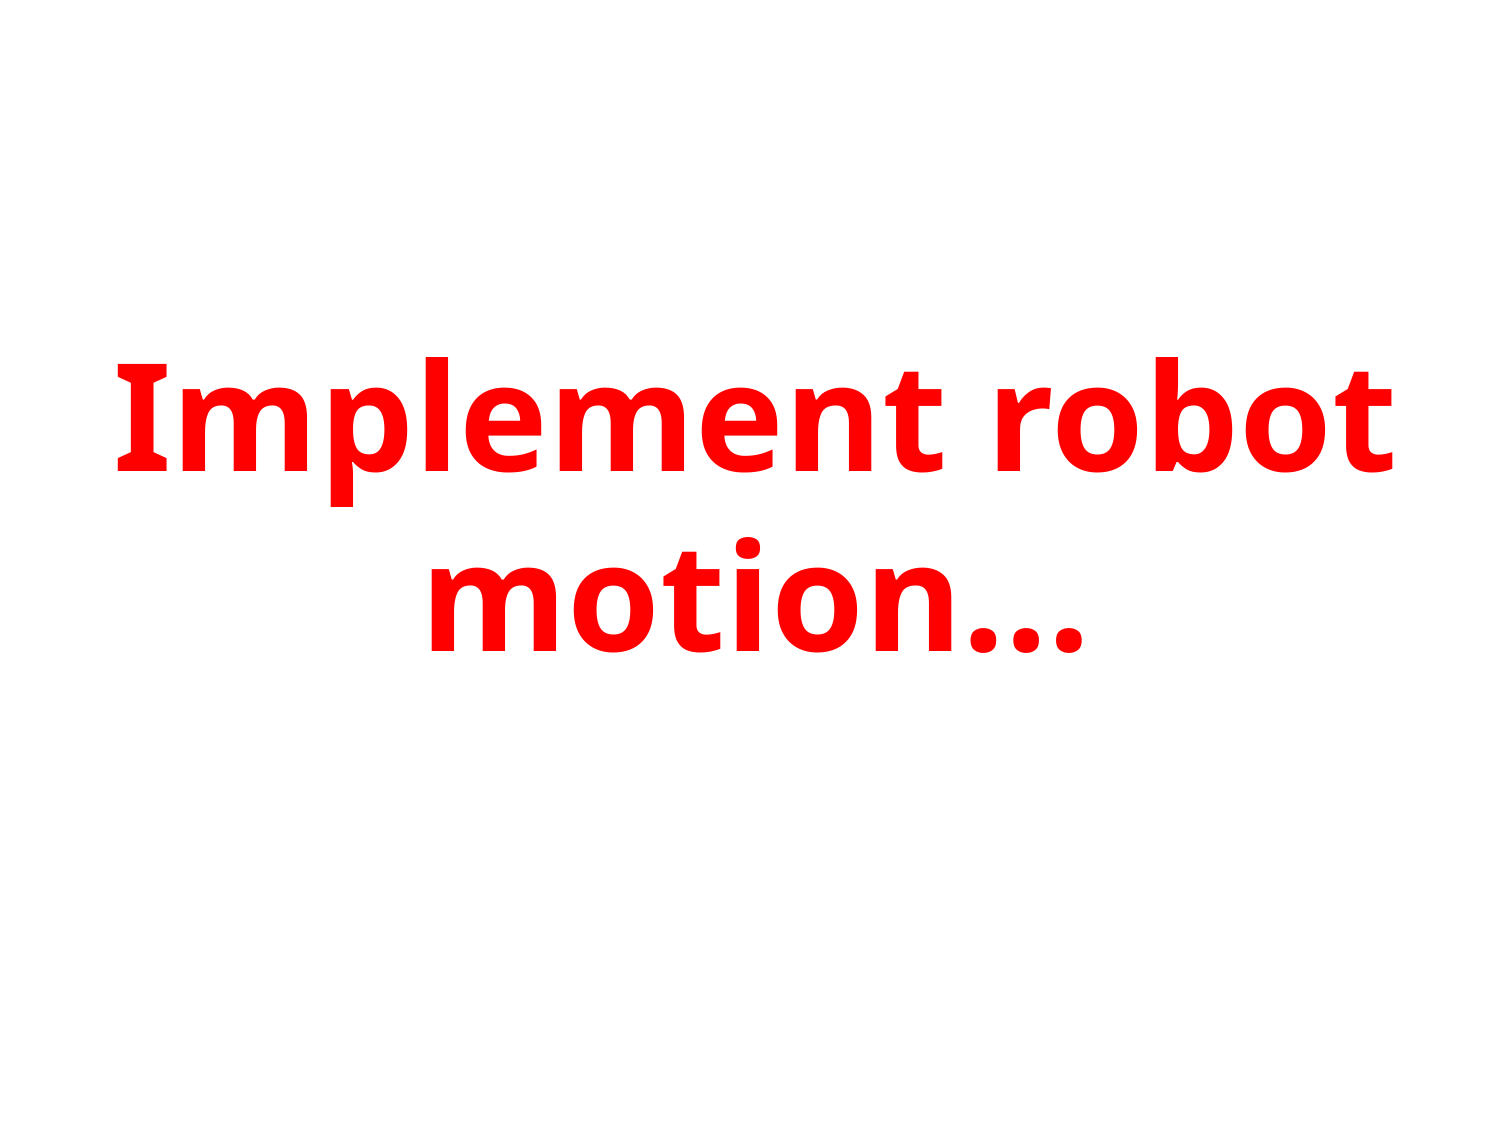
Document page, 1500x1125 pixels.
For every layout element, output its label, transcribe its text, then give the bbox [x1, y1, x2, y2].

text_box Implement robot motion… [5, 314, 1500, 556]
